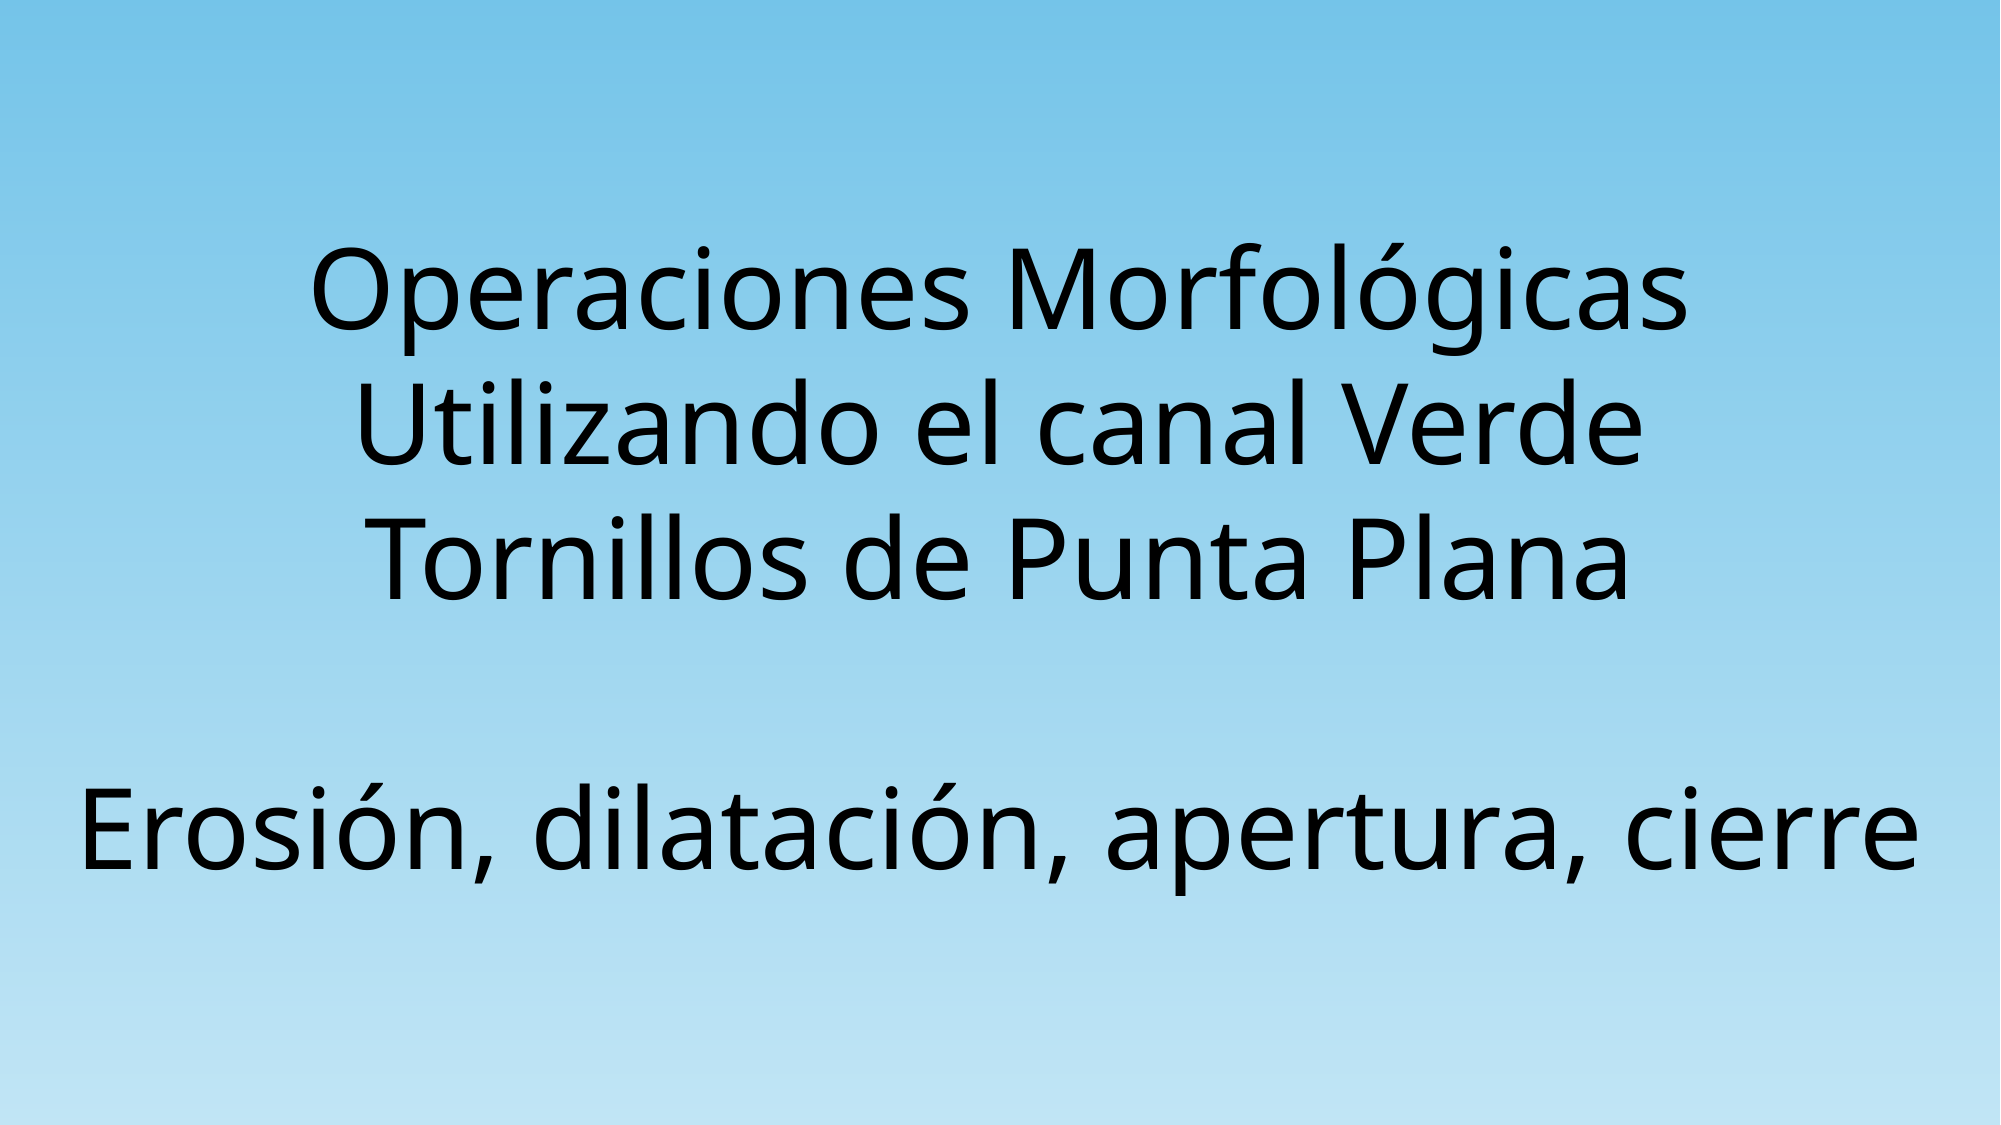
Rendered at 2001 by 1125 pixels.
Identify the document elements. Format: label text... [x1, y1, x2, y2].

text_box Operaciones Morfológicas Utilizando el canal Verde Tornillos de Punta Plana Erosión, dilatación, apertura, cierre [60, 209, 1940, 900]
